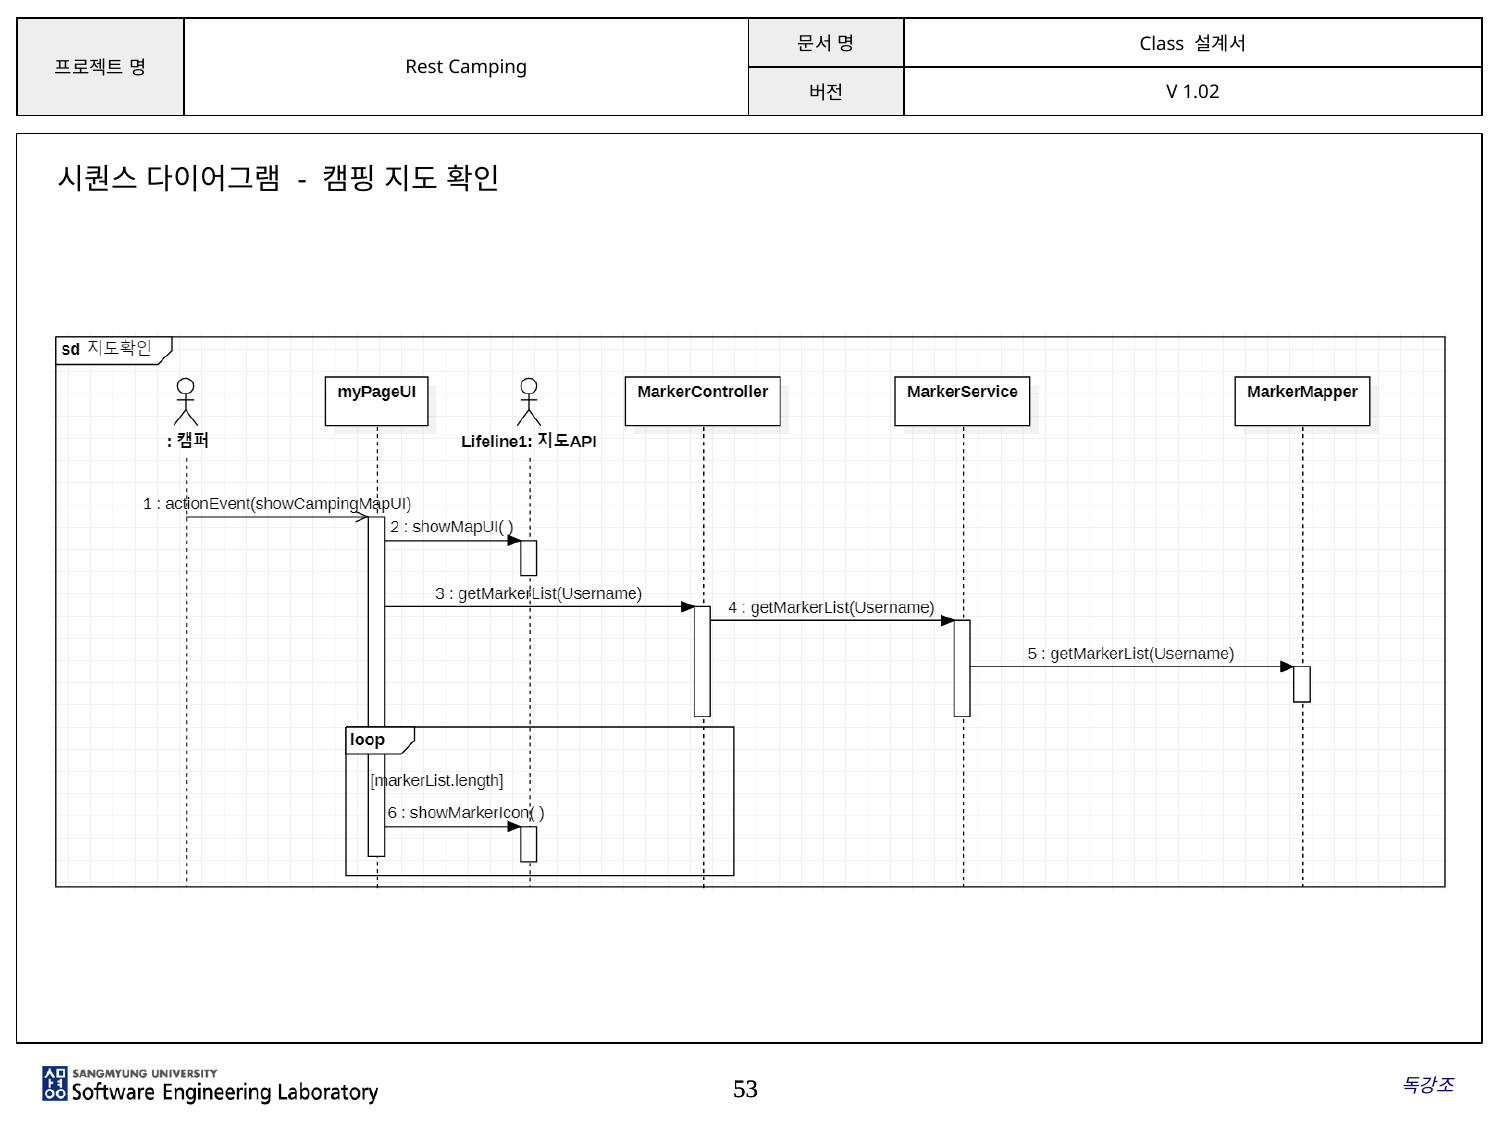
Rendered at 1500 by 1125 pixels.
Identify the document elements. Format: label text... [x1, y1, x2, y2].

picture [51, 332, 1449, 891]
footer 독강조 [994, 1060, 1454, 1110]
text_box 시퀀스 다이어그램 - 캠핑 지도 확인 [42, 152, 516, 203]
picture [42, 1066, 382, 1106]
